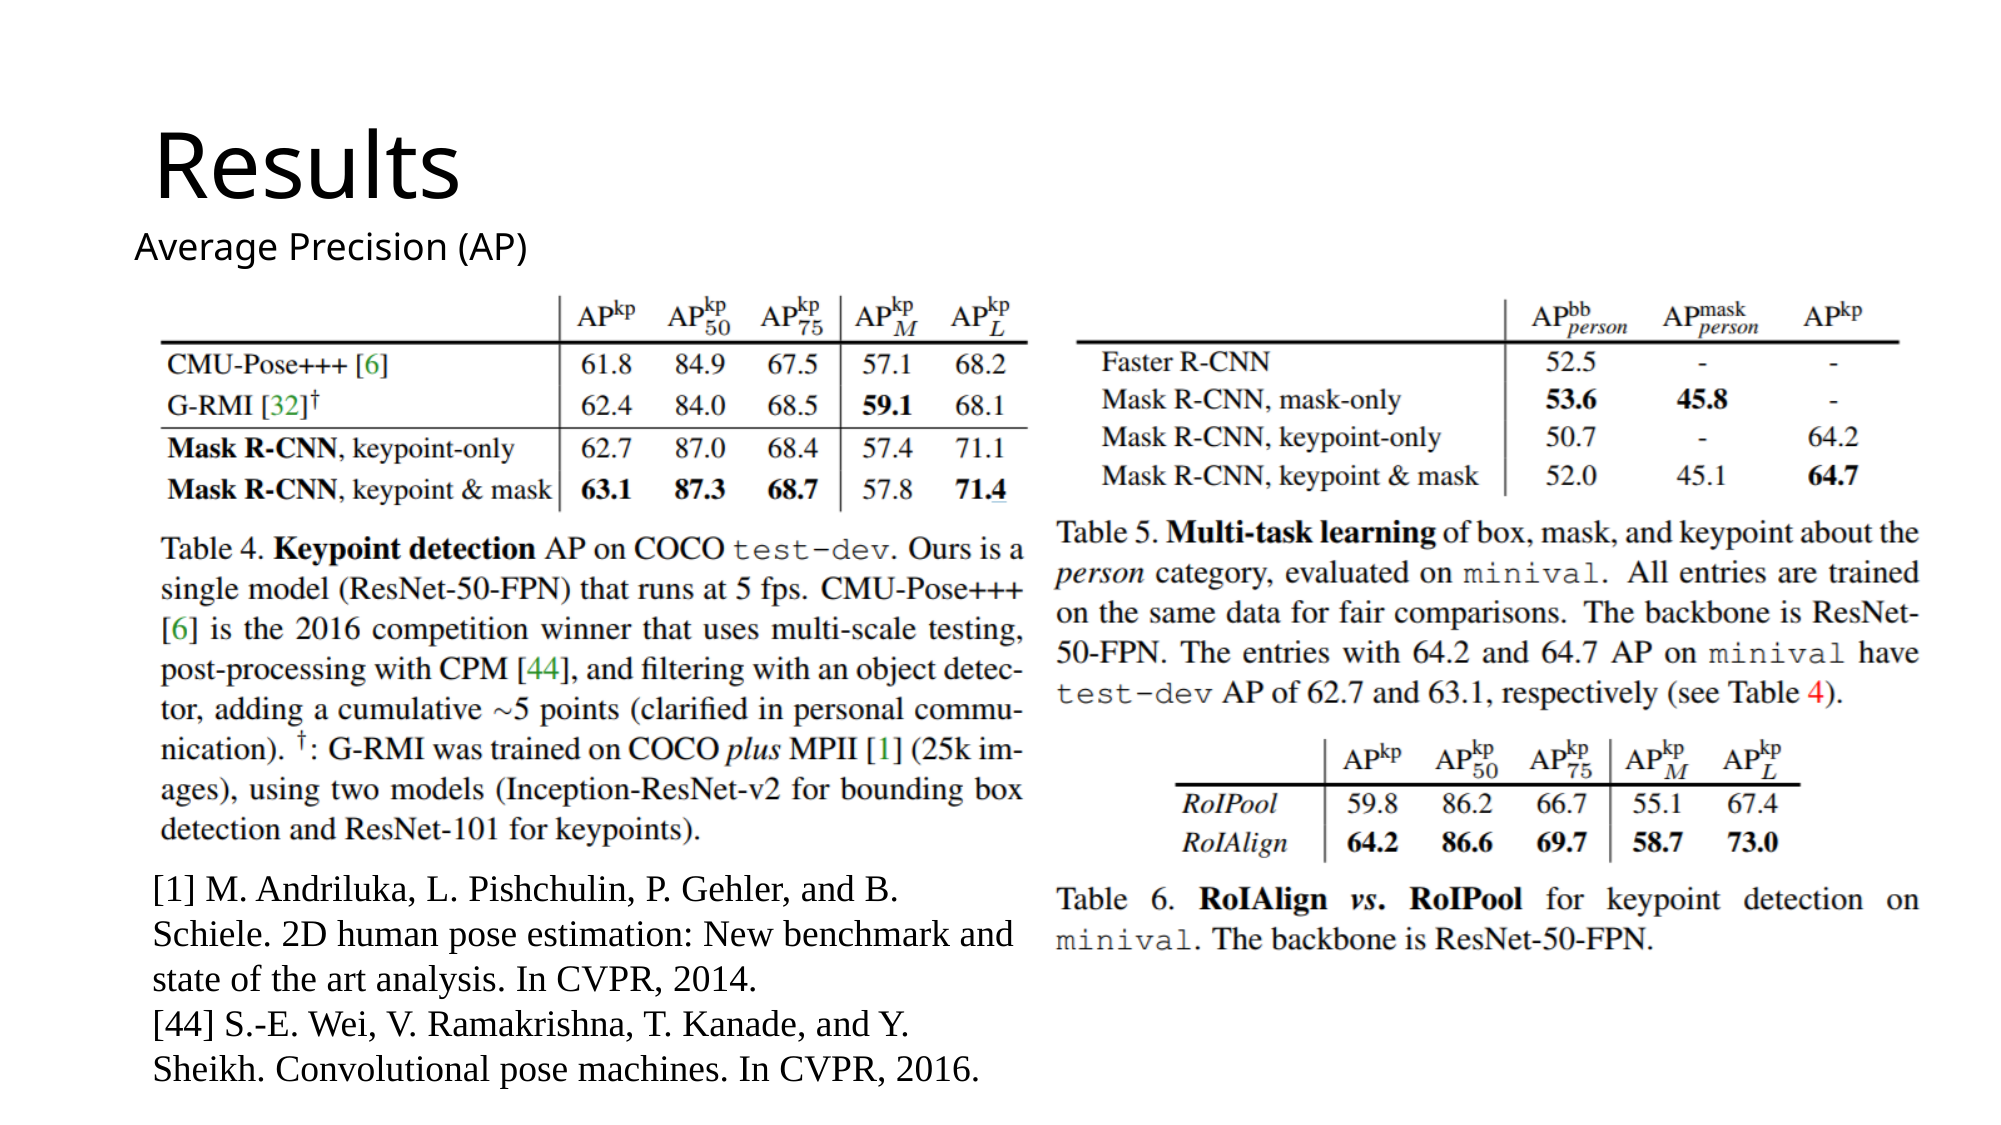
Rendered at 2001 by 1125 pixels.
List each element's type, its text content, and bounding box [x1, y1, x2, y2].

text_box Average Precision (AP) [119, 215, 543, 276]
text_box [1] M. Andriluka, L. Pishchulin, P. Gehler, and B. Schiele. 2D human pose estimation: New benchmark and state of the art analysis. In CVPR, 2014. [44] S.-E. Wei, V. Ramakrishna, T. Kanade, and Y. Sheikh. Convolutional pose machines. In CVPR, 2016. [137, 857, 1033, 1097]
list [137, 276, 1032, 857]
title Results [137, 59, 1863, 276]
picture [1032, 276, 1931, 972]
